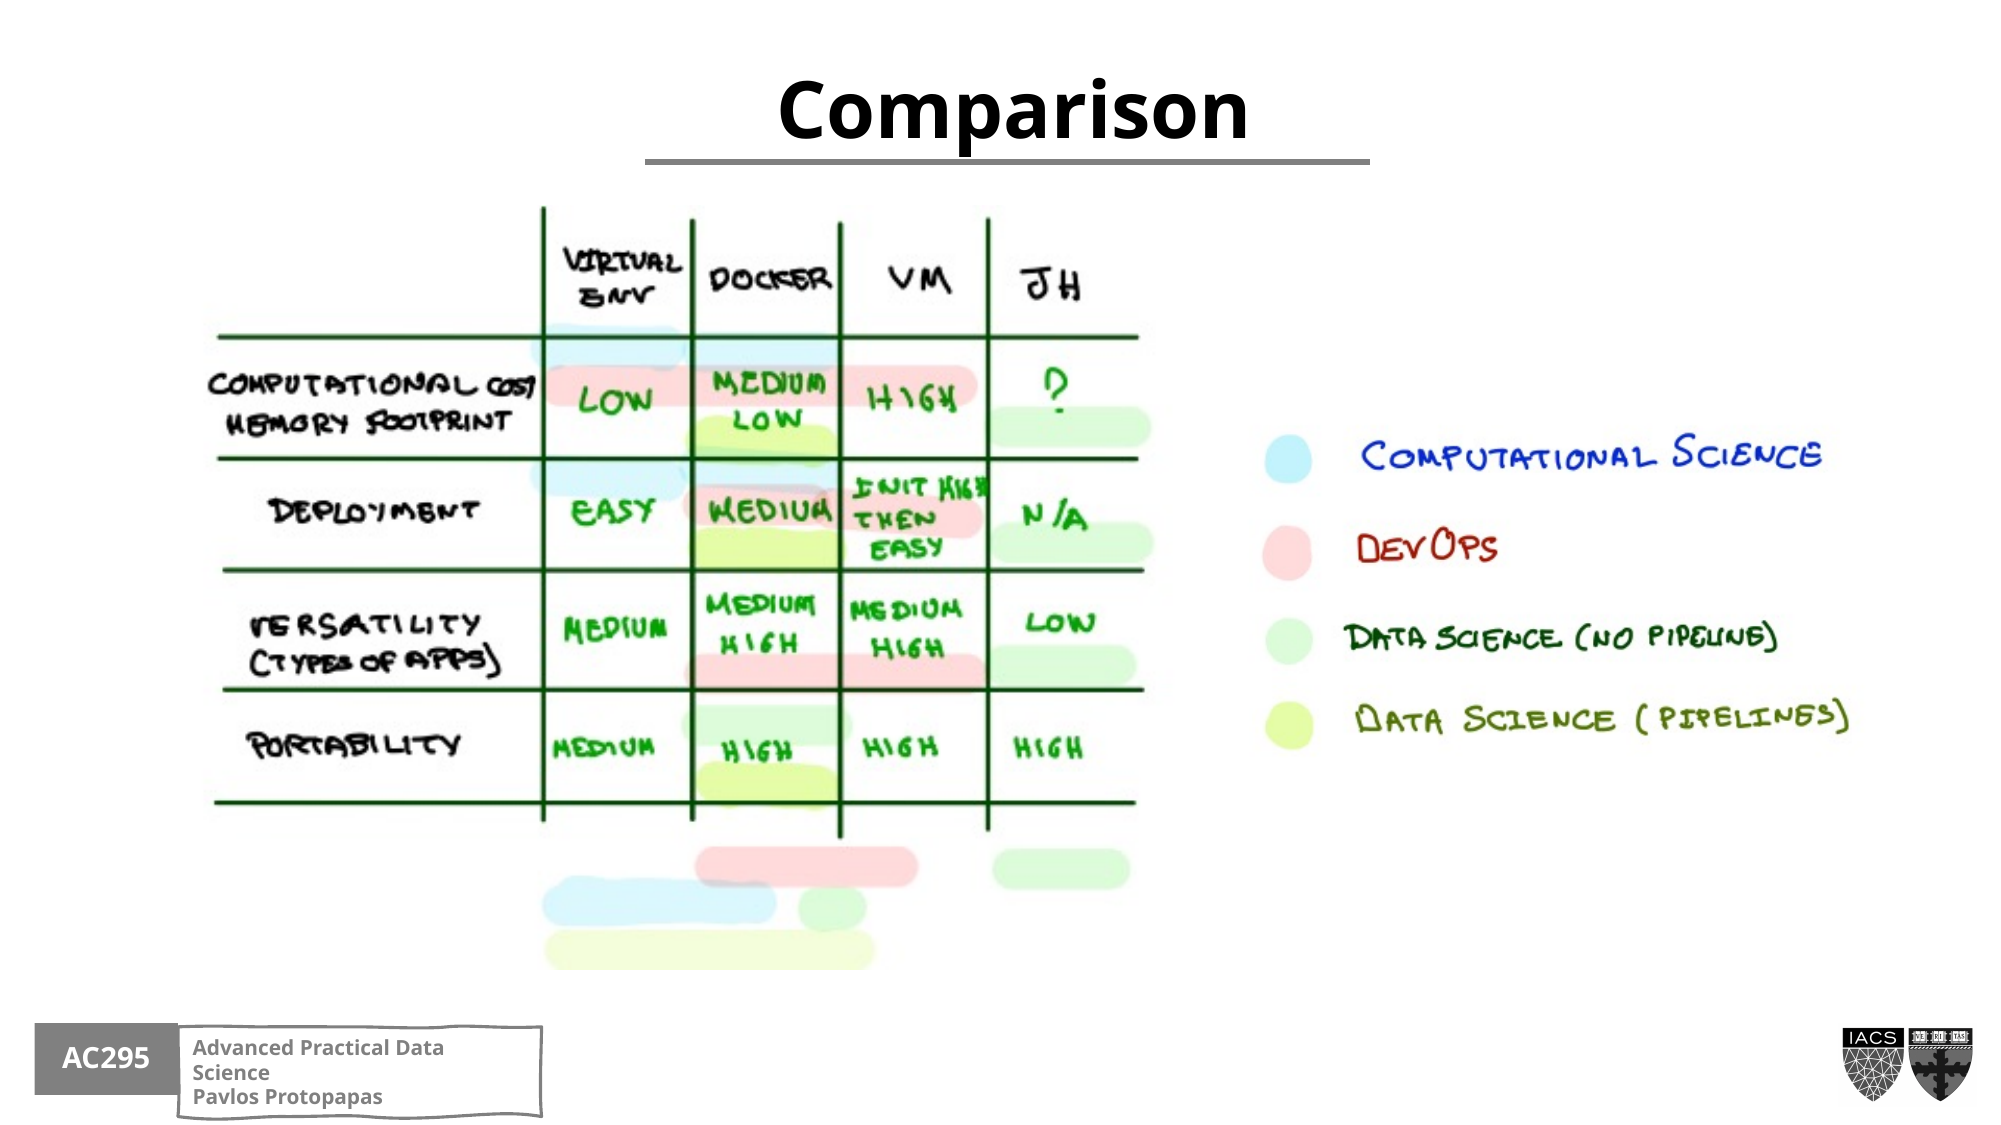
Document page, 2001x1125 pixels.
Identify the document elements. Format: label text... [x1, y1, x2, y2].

picture [171, 204, 1216, 971]
picture [1226, 402, 1958, 814]
list Comparison [190, 51, 1838, 158]
picture [1838, 1023, 1977, 1107]
